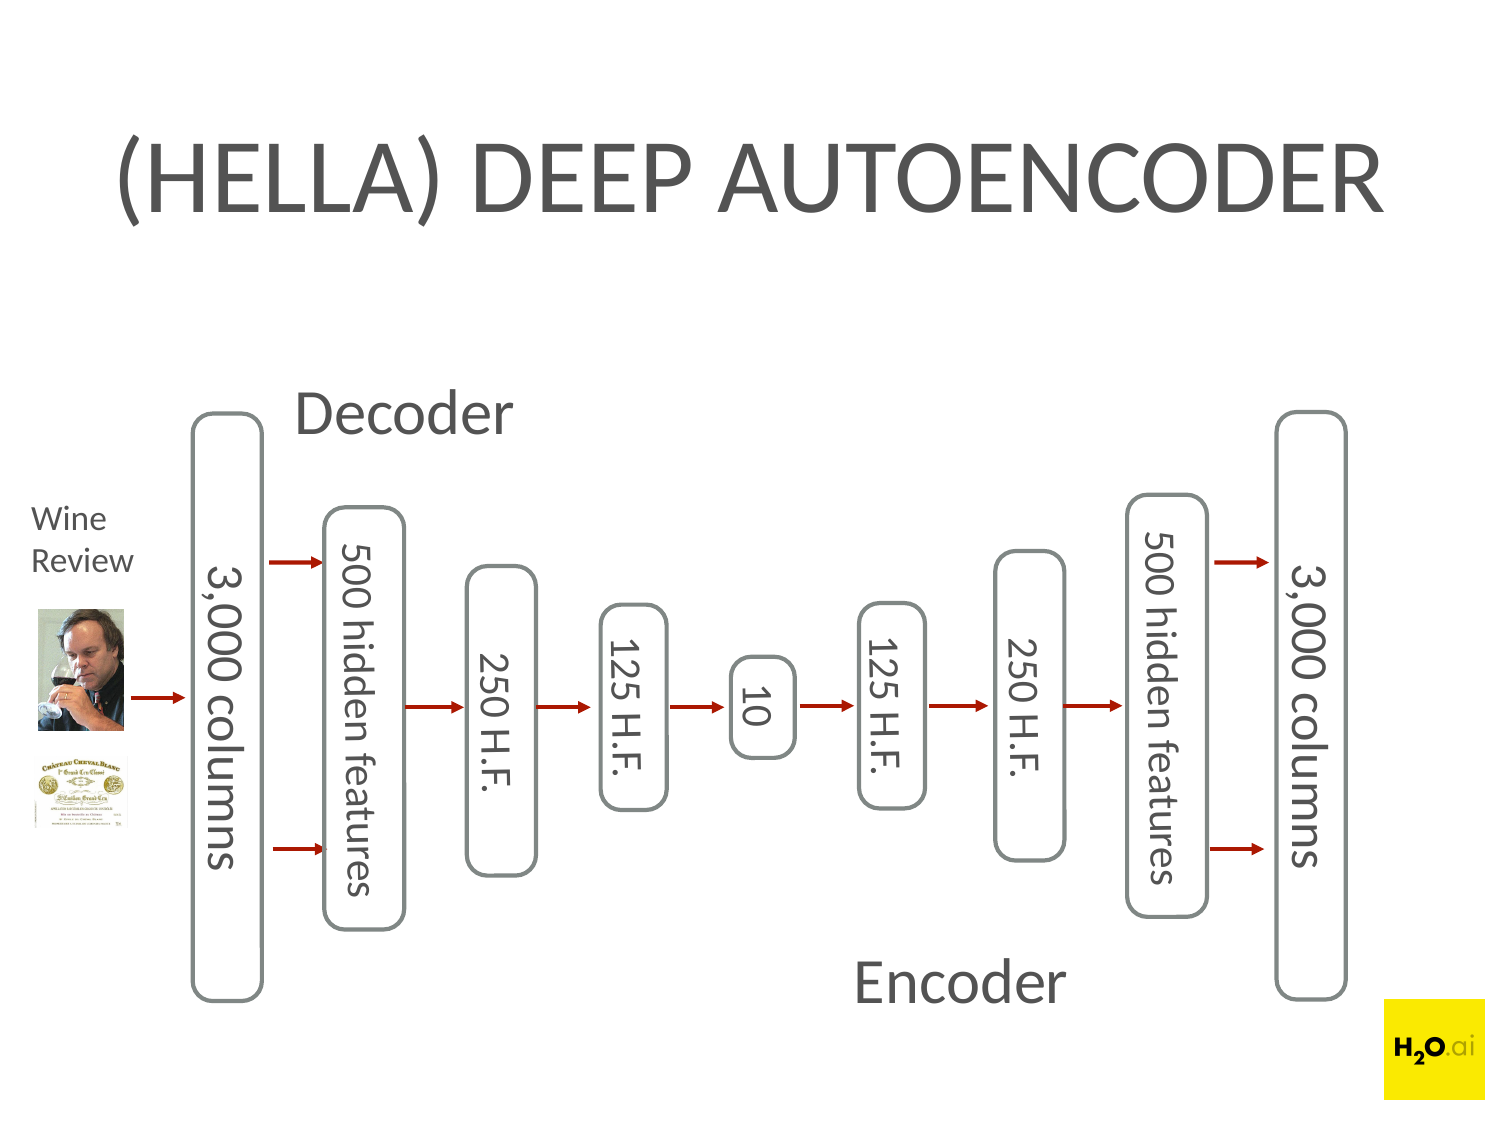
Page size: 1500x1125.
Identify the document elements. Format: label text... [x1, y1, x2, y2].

title (hella) Deep autoencoder [7, 29, 1493, 311]
text_box Encoder [848, 932, 1075, 1022]
text_box [995, 550, 1065, 861]
text_box 500 hidden features [1130, 523, 1201, 893]
text_box [130, 691, 186, 704]
picture [1384, 999, 1485, 1100]
text_box 500 hidden features [327, 536, 398, 906]
text_box [1063, 699, 1123, 712]
text_box 10 [727, 676, 793, 734]
text_box 125 H.F. [854, 628, 922, 784]
text_box [730, 656, 795, 758]
text_box 125 H.F. [596, 629, 663, 785]
text_box [536, 701, 591, 714]
picture [34, 755, 128, 829]
text_box [269, 556, 324, 569]
text_box [466, 566, 536, 876]
text_box [1127, 494, 1208, 917]
text_box Wine Review [25, 488, 141, 586]
text_box [1214, 556, 1270, 569]
text_box [404, 701, 464, 714]
text_box [1276, 412, 1346, 557]
picture [38, 608, 124, 732]
text_box [600, 604, 667, 811]
text_box [859, 603, 926, 809]
text_box [192, 413, 262, 558]
text_box [324, 507, 405, 930]
text_box [1276, 877, 1346, 1000]
text_box [192, 878, 262, 1002]
text_box [928, 699, 989, 712]
text_box [1209, 842, 1265, 856]
text_box [272, 842, 324, 856]
text_box [669, 701, 725, 714]
text_box 3,000 columns [191, 558, 267, 878]
text_box 3,000 columns [1275, 557, 1350, 877]
text_box 250 H.F. [465, 645, 533, 801]
text_box 250 H.F. [993, 630, 1061, 786]
text_box Decoder [288, 363, 522, 453]
text_box [799, 699, 855, 712]
